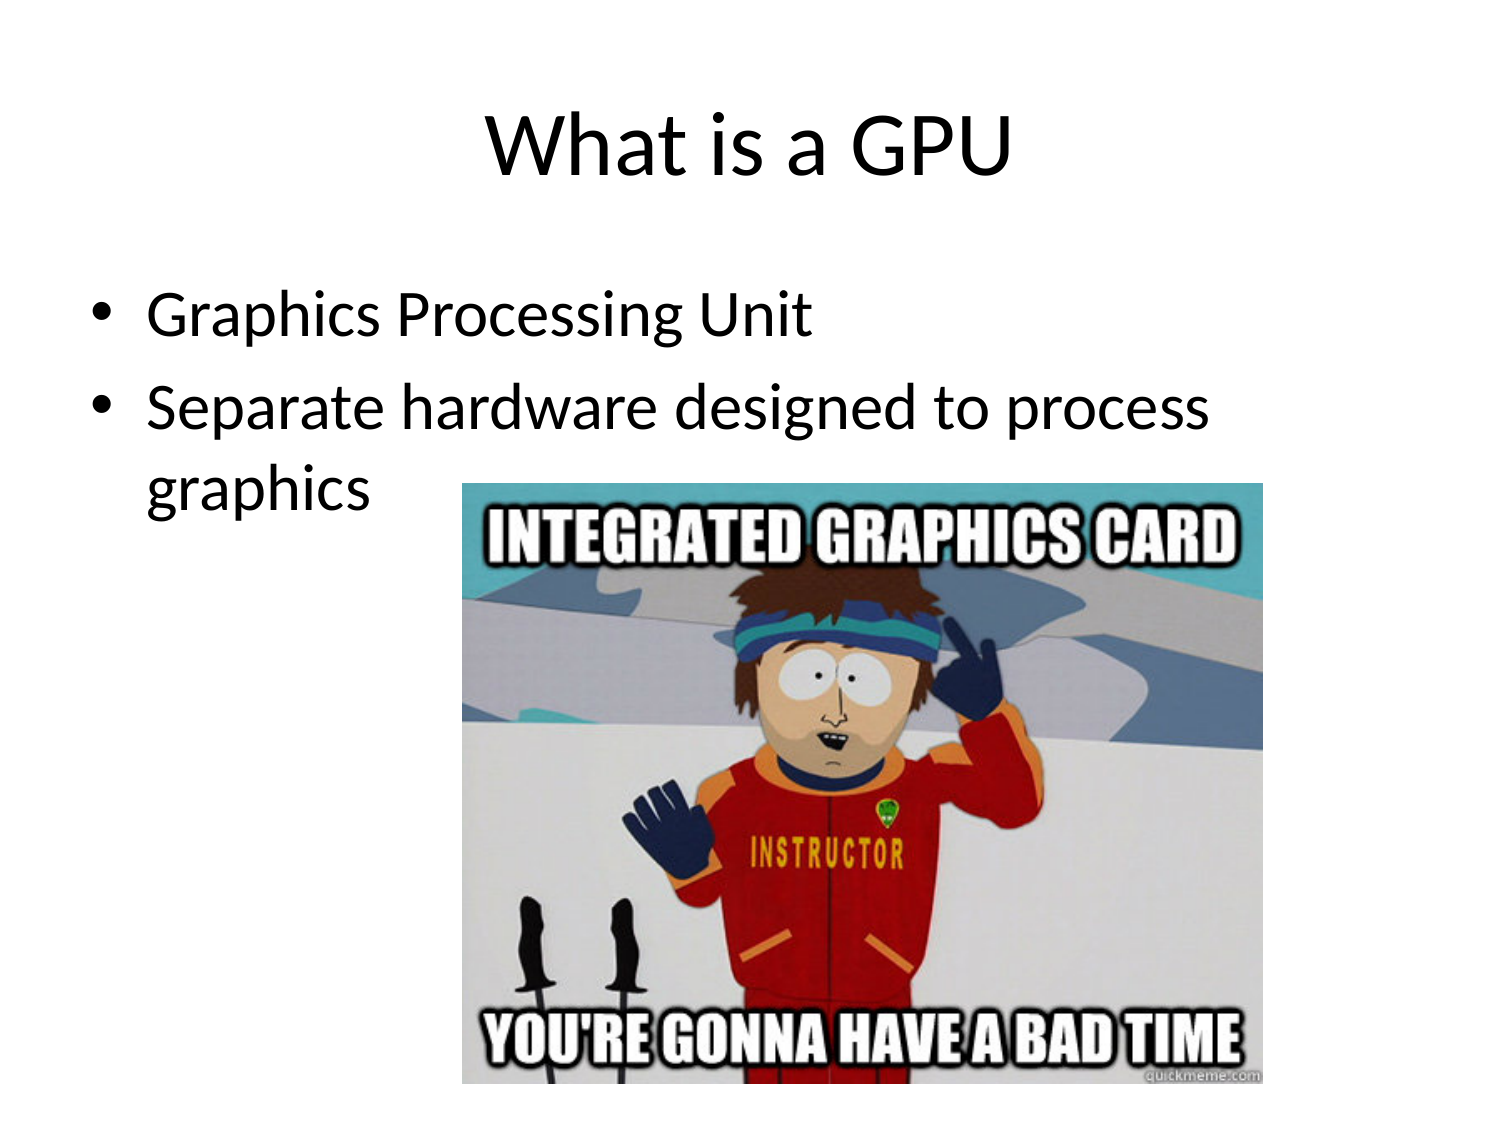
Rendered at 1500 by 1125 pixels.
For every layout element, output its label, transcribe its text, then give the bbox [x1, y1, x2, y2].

picture [462, 482, 1263, 1084]
list Graphics Processing Unit Separate hardware designed to process graphics [75, 262, 1425, 1005]
title What is a GPU [75, 45, 1425, 233]
